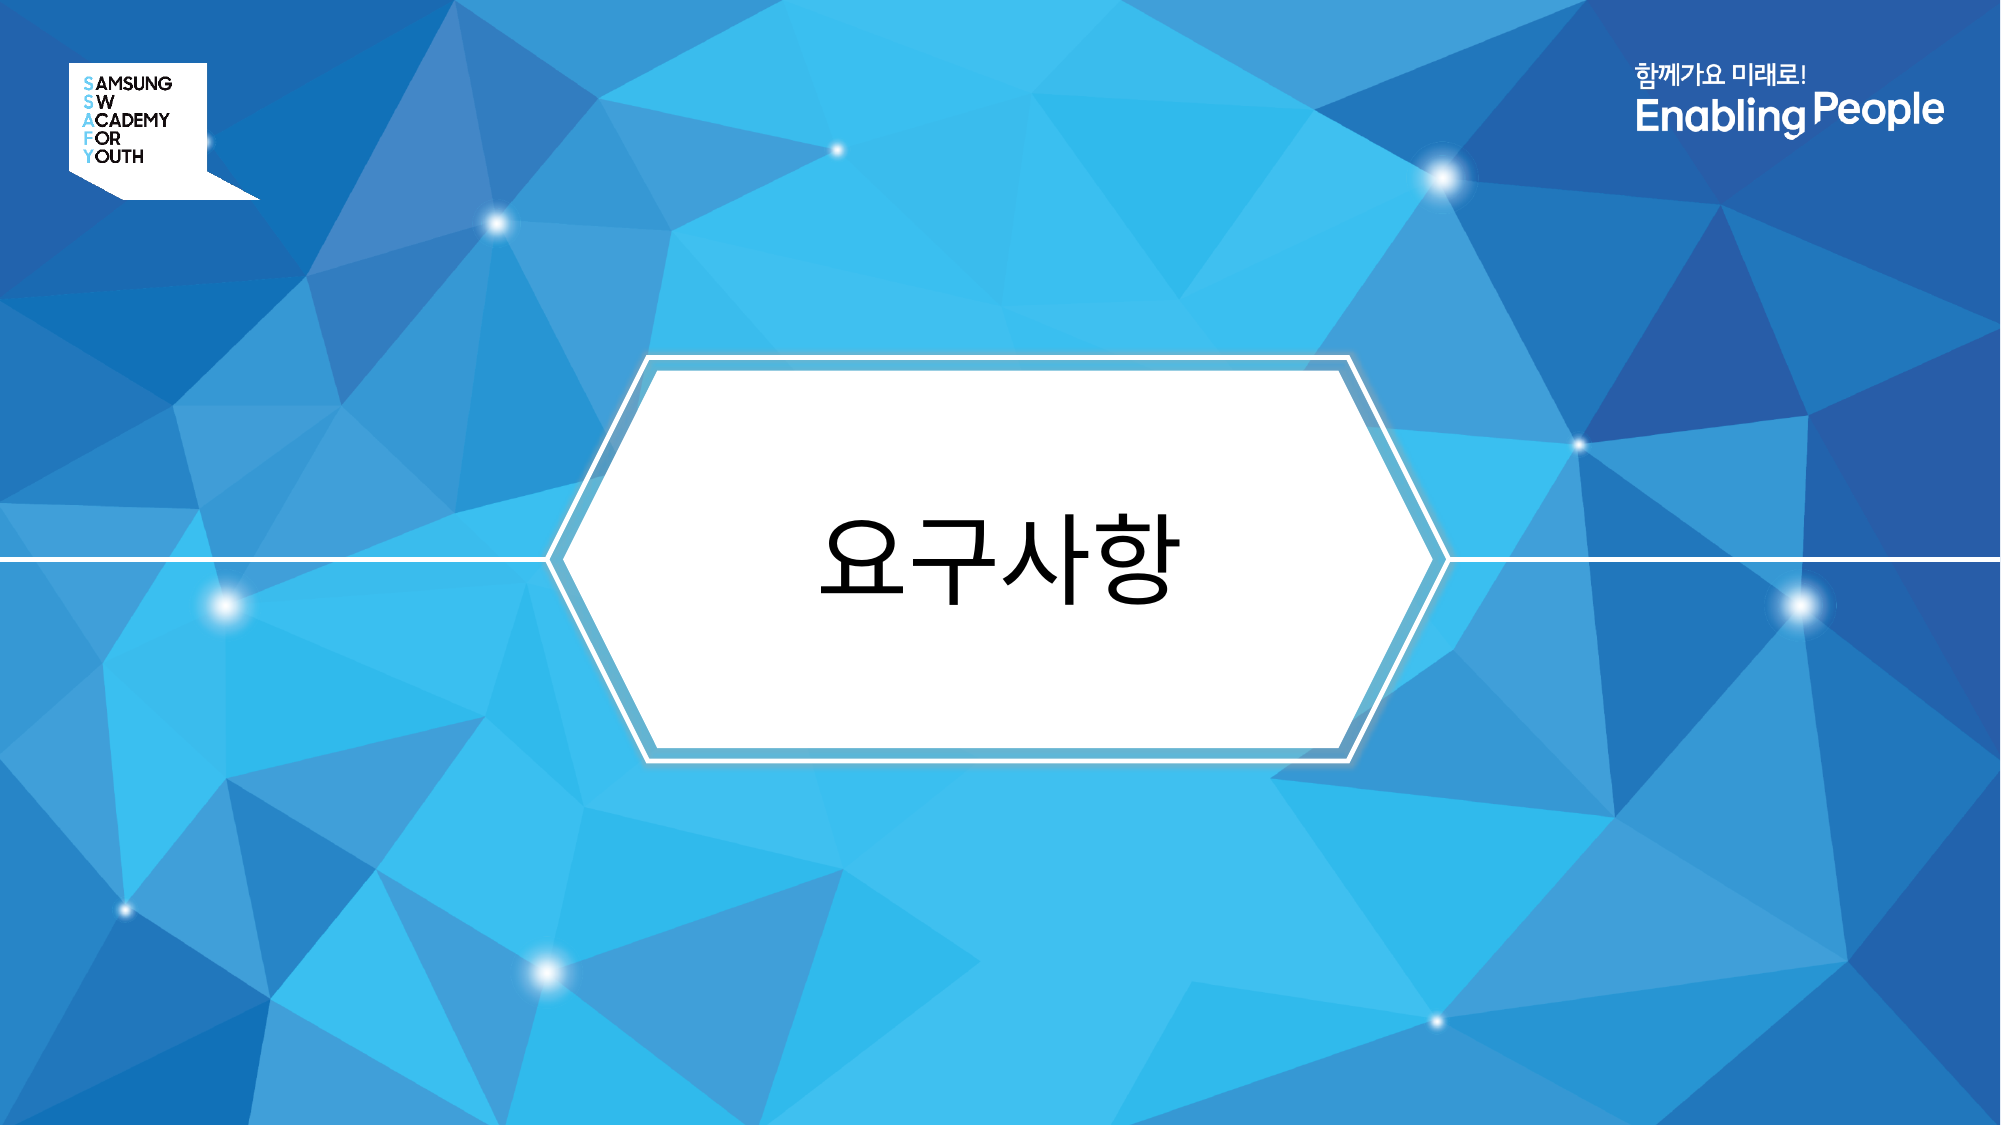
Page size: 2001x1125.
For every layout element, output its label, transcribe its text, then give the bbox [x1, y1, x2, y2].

picture [0, 0, 2001, 1125]
title 요구사항 [540, 481, 1460, 650]
